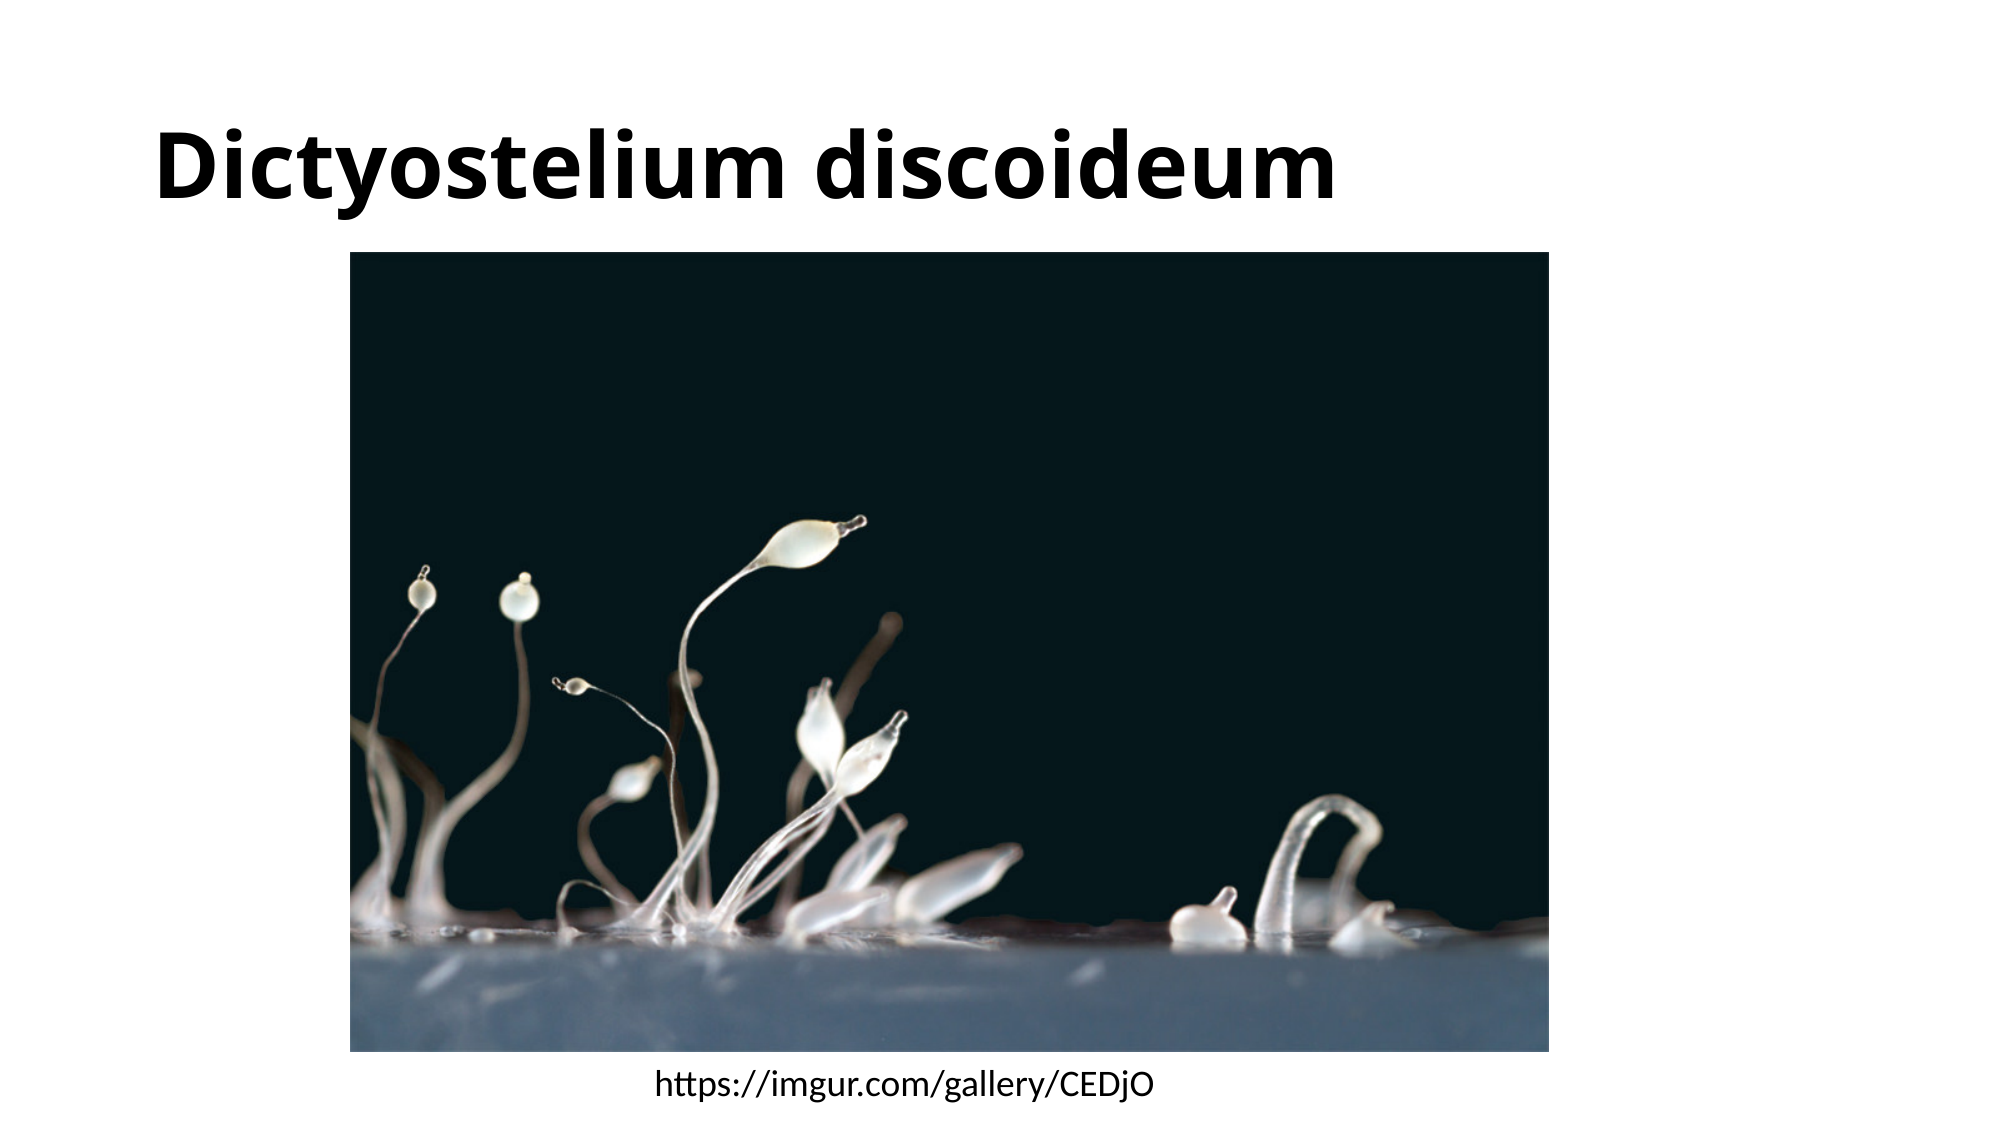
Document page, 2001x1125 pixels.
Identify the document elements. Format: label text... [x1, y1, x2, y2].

title Dictyostelium discoideum [137, 59, 1863, 278]
text_box https://imgur.com/gallery/CEDjO [639, 1052, 1231, 1112]
picture [349, 252, 1549, 1052]
